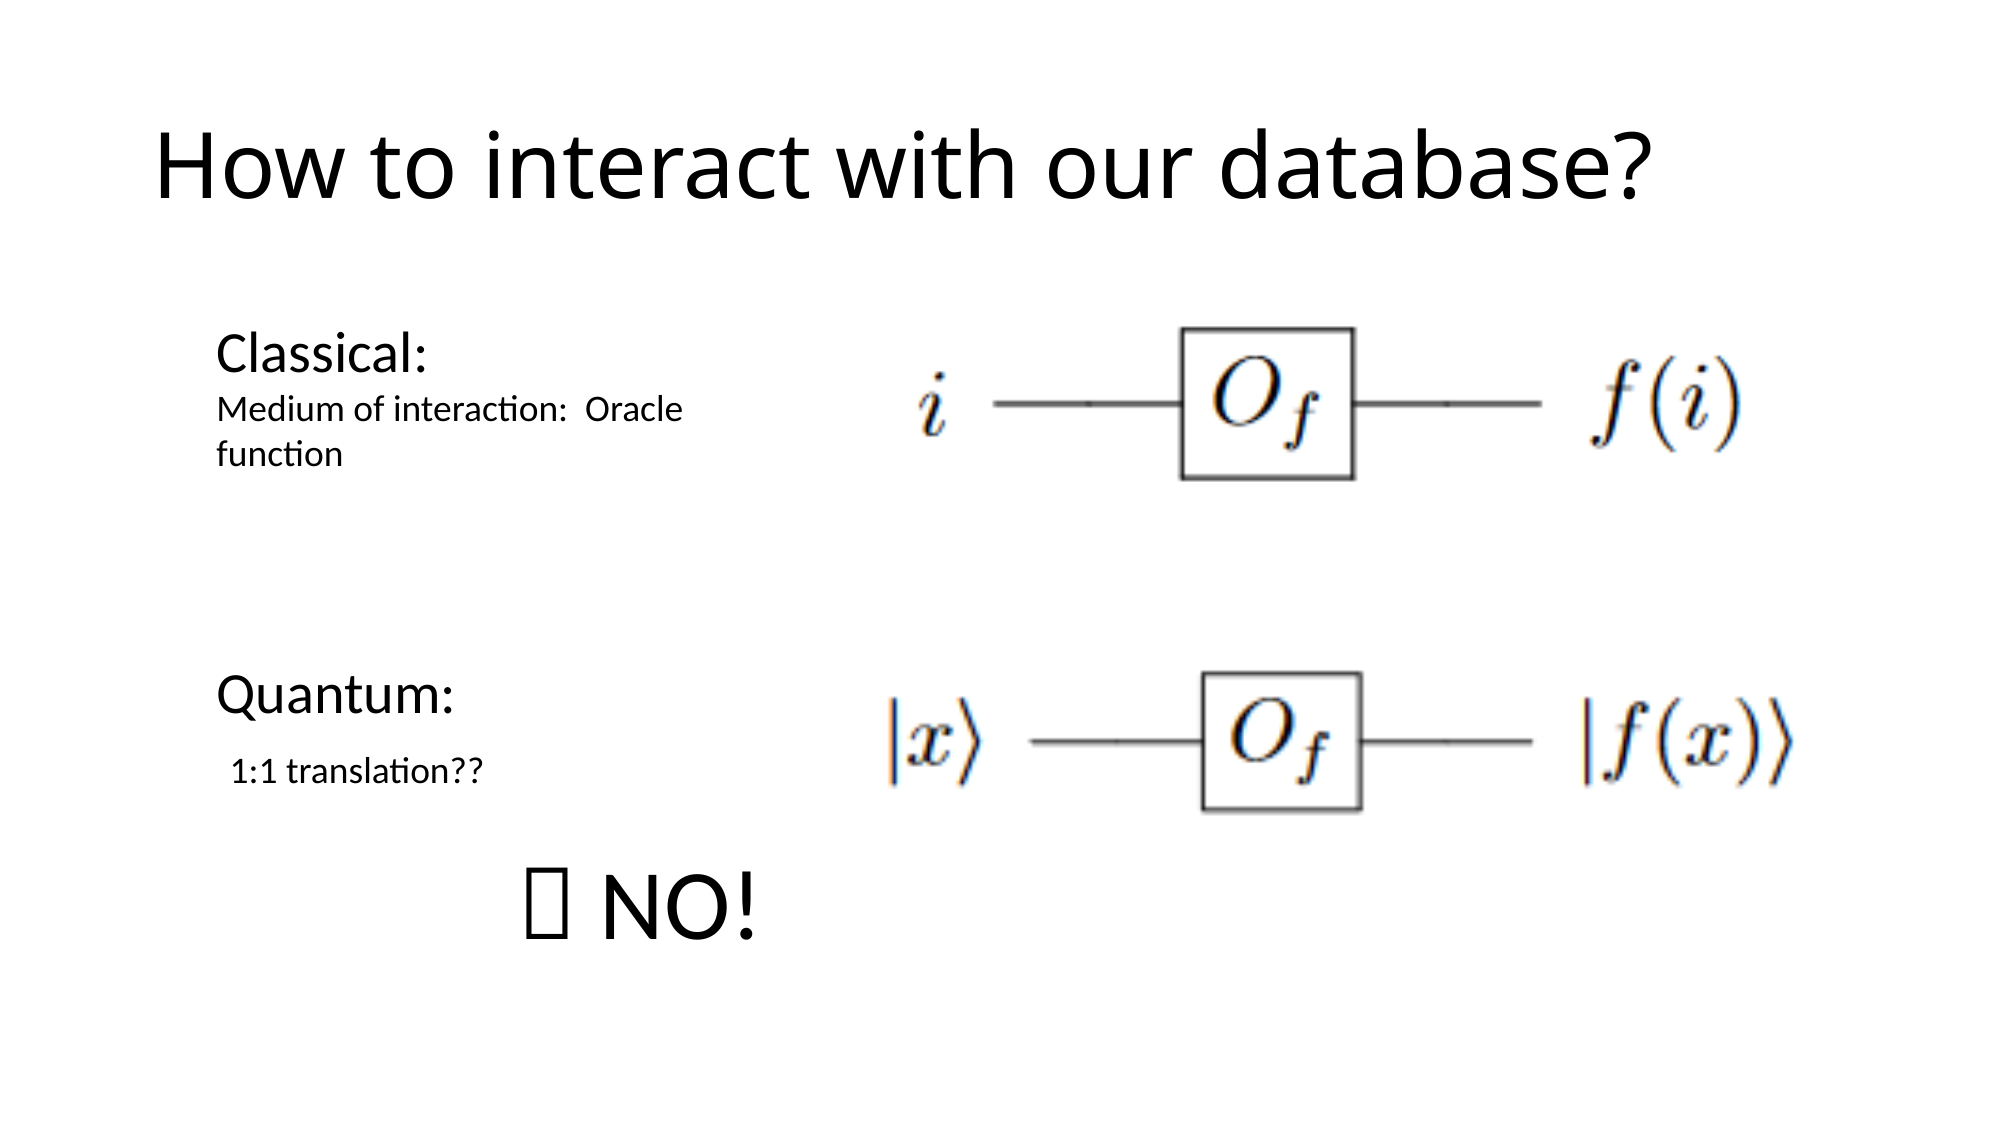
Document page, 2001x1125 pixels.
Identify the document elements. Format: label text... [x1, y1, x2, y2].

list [849, 620, 1831, 846]
text_box Classical: Medium of interaction: Oracle function [201, 306, 822, 482]
title How to interact with our database? [137, 59, 1863, 278]
text_box  NO! [502, 832, 991, 968]
picture [863, 277, 1773, 530]
text_box Quantum: 1:1 translation?? [201, 647, 804, 803]
